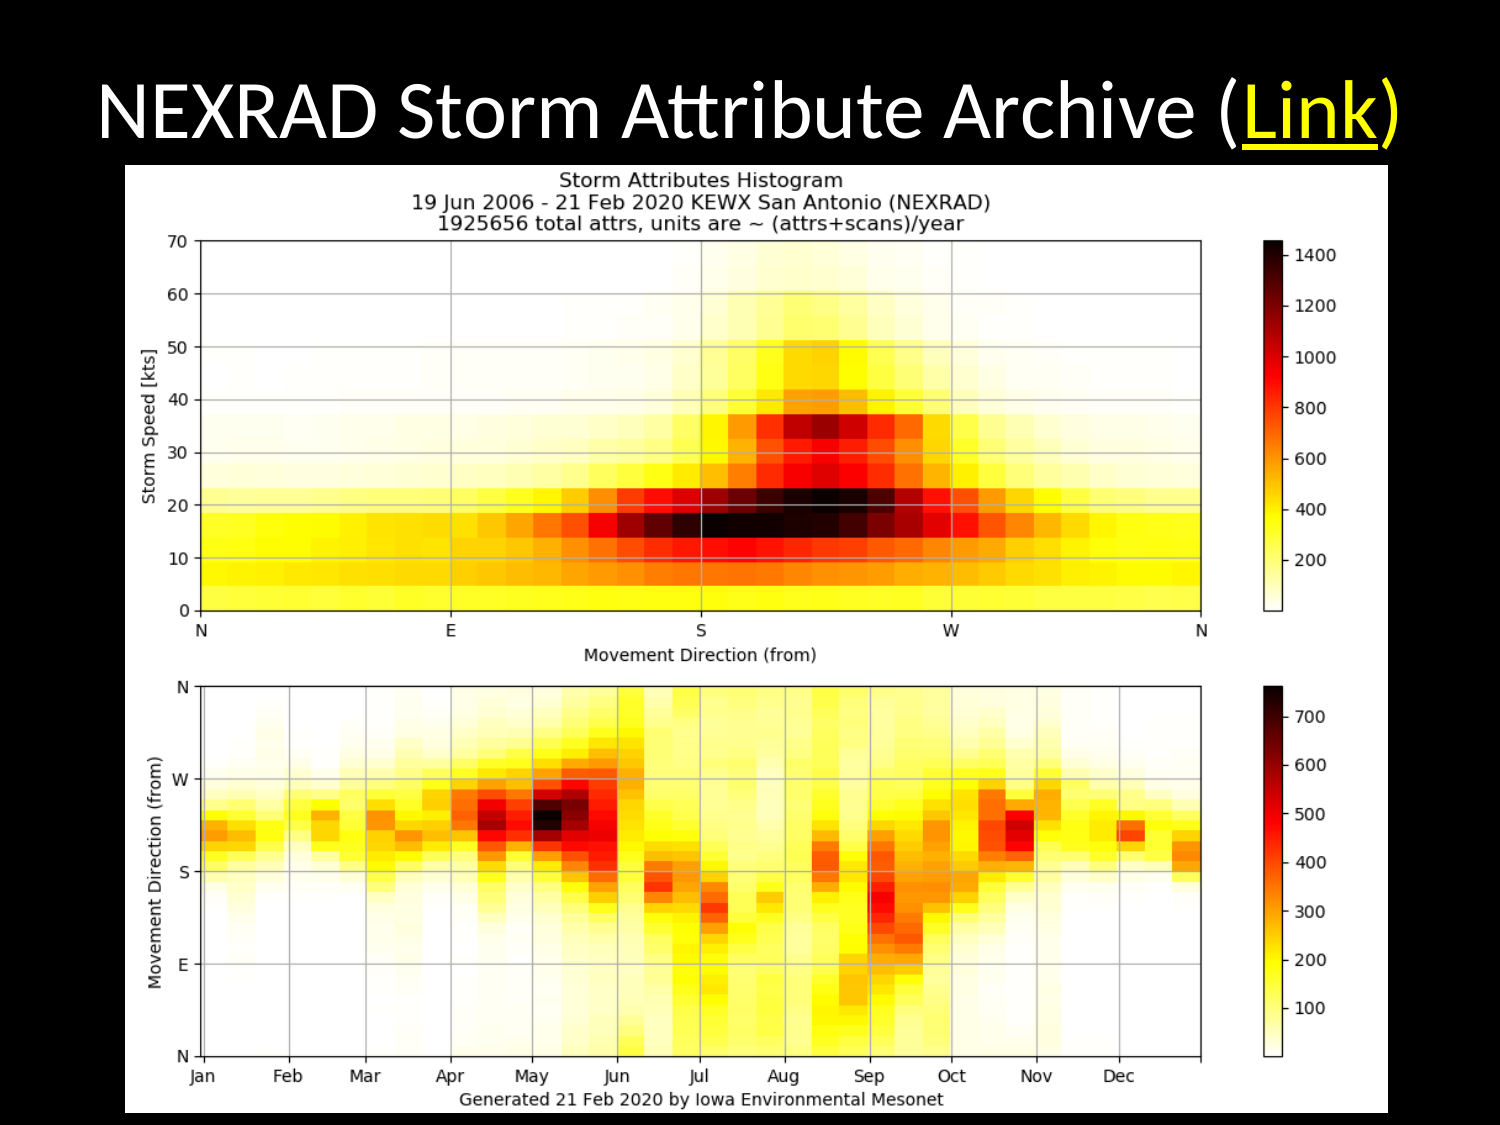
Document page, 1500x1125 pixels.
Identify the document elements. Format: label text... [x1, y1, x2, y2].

title NEXRAD Storm Attribute Archive (Link) [75, 45, 1425, 166]
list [124, 165, 1388, 1113]
